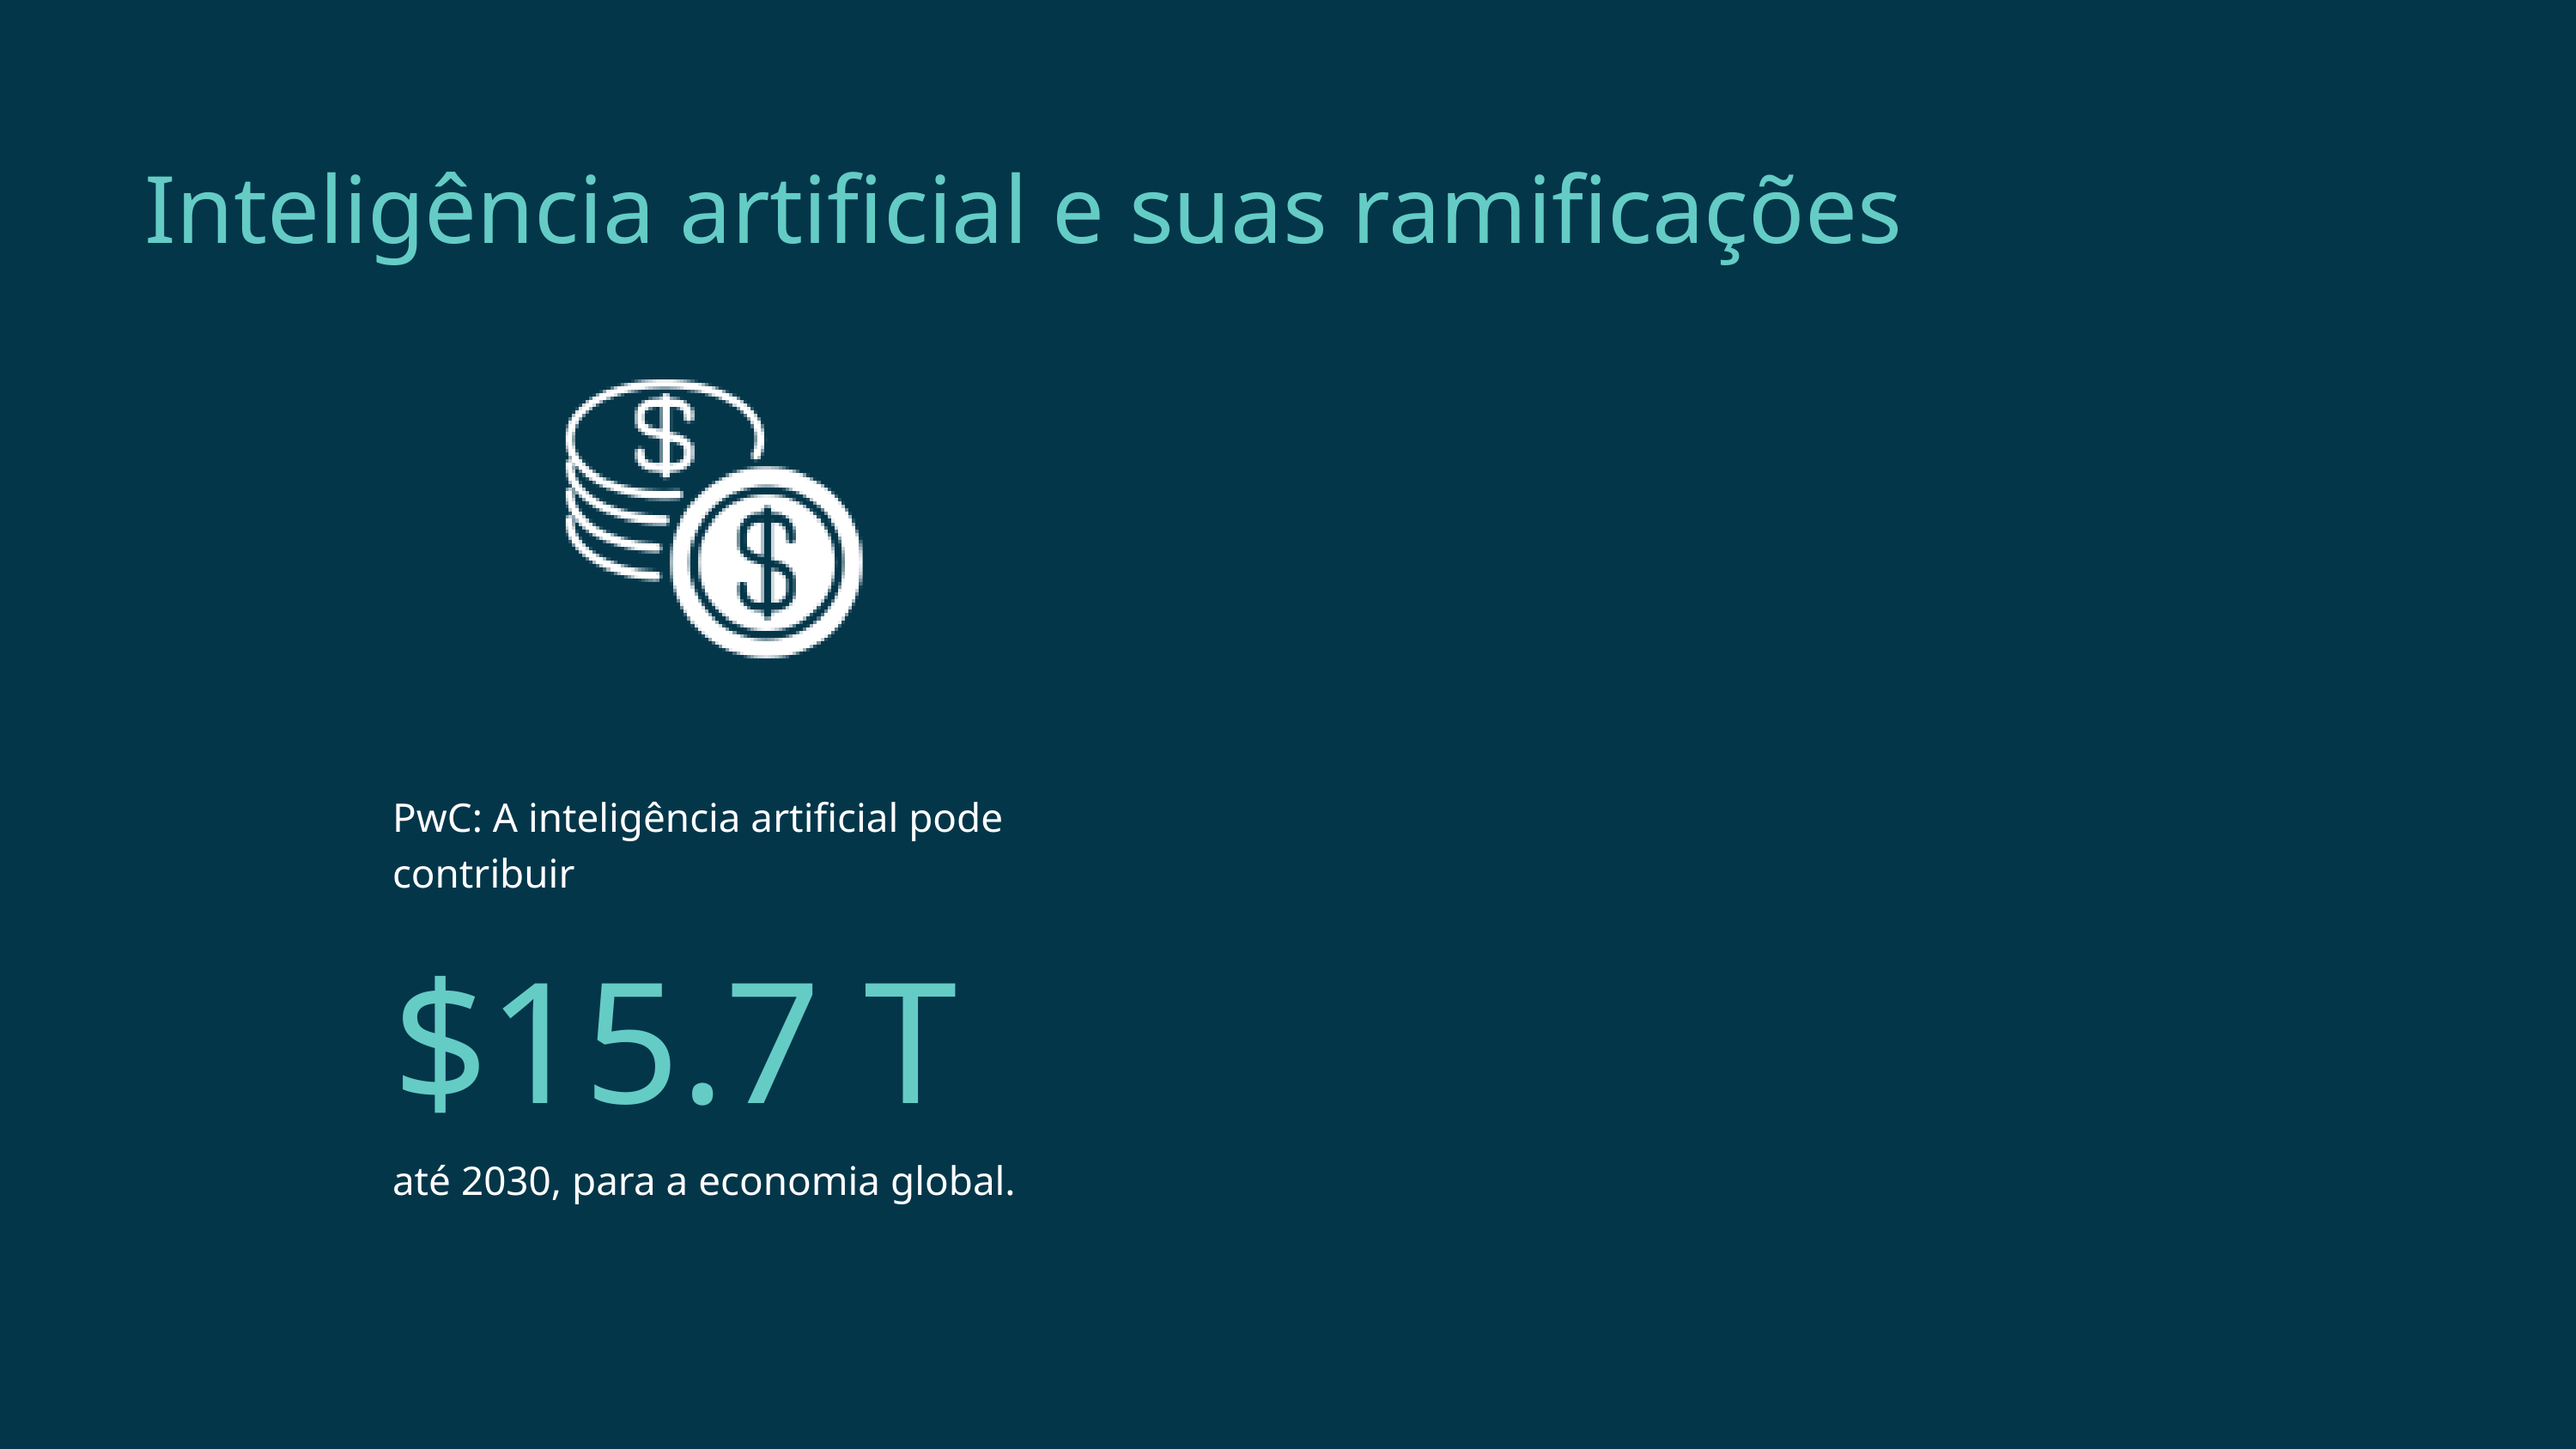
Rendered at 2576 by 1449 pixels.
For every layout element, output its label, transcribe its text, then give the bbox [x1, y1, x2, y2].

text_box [392, 789, 1036, 1199]
text_box [565, 379, 863, 666]
text_box Inteligência artificial e suas ramificações [144, 131, 2068, 262]
